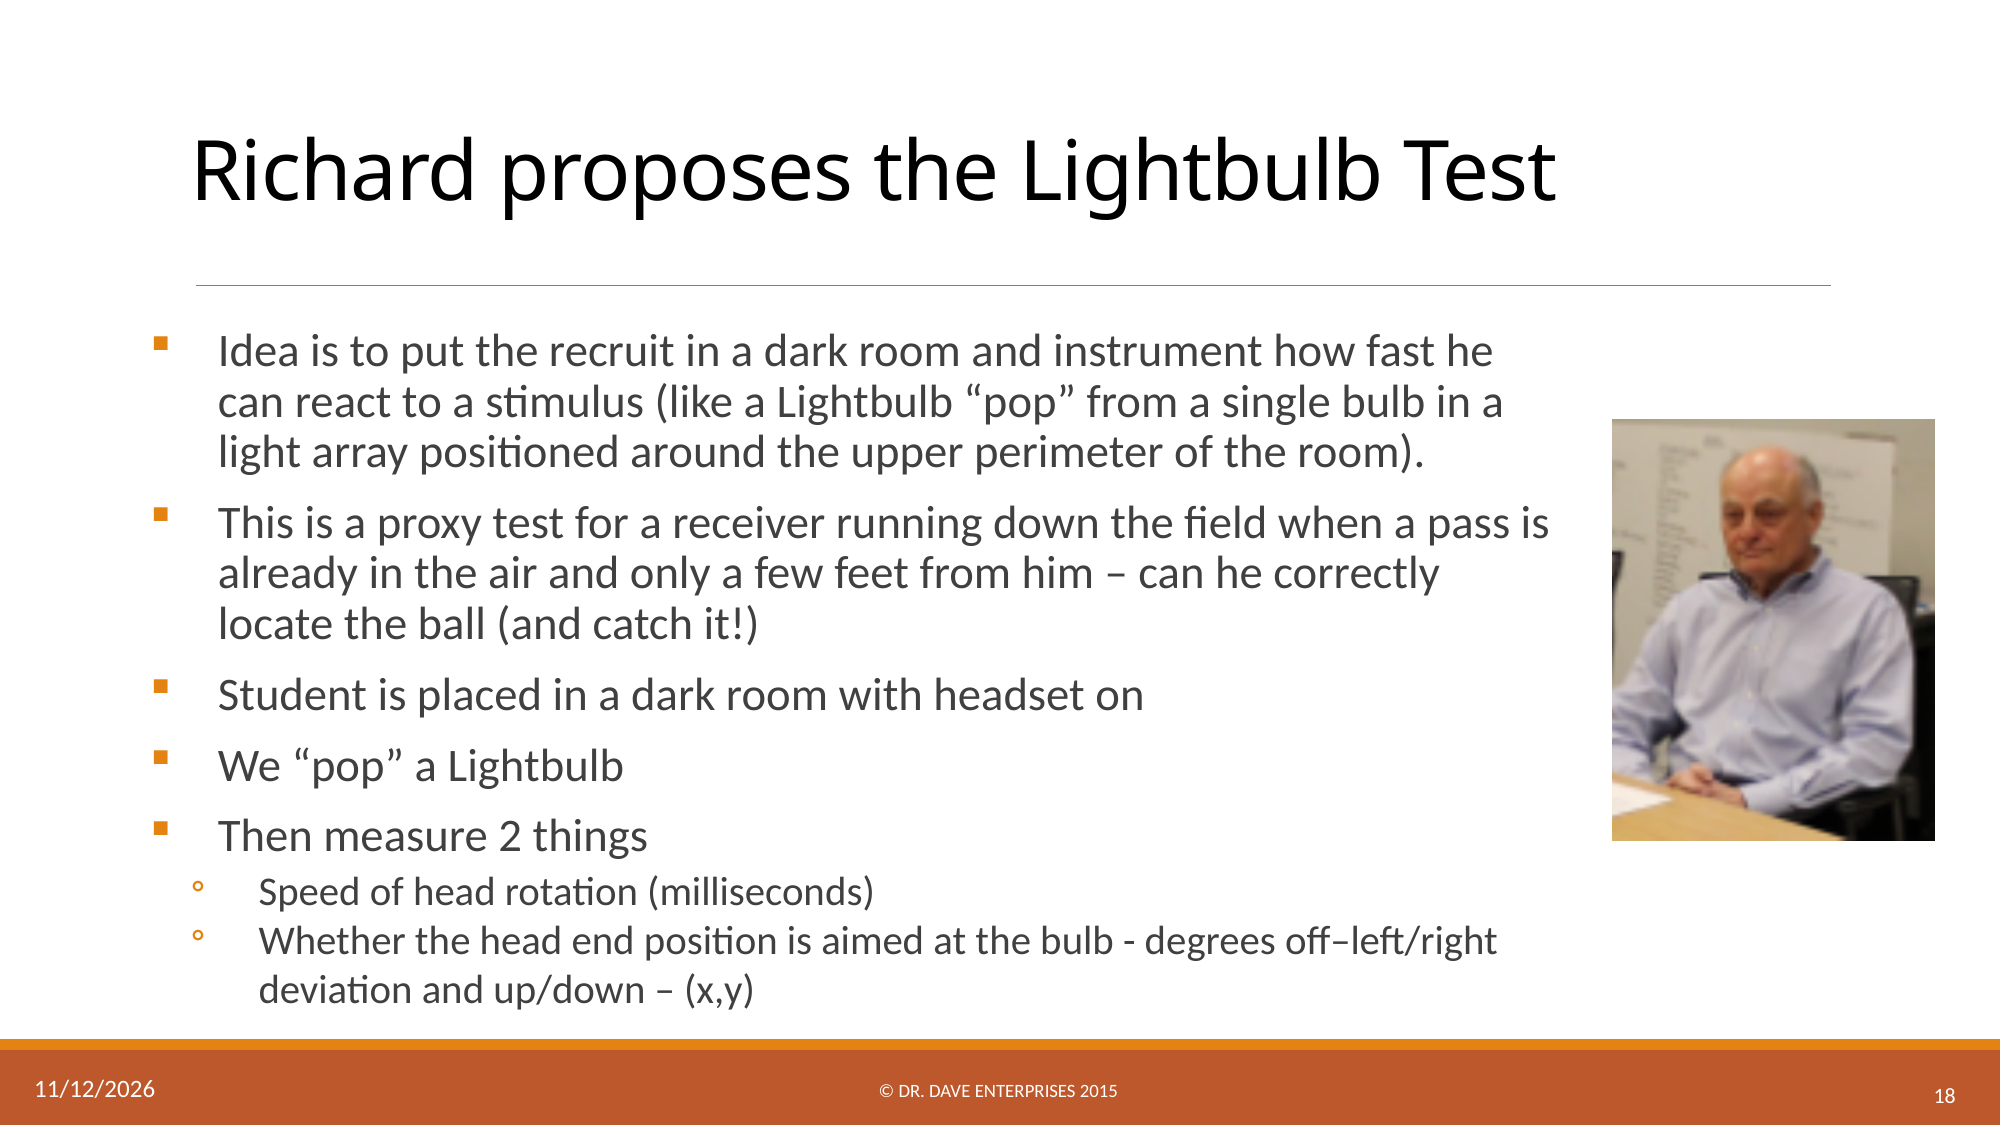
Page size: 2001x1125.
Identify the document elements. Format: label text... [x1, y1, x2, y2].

title Richard proposes the Lightbulb Test [175, 94, 1826, 225]
footer © Dr. Dave Enterprises 2015 [604, 1059, 1396, 1120]
slide_number 18 [1755, 1065, 1971, 1125]
list Idea is to put the recruit in a dark room and instrument how fast he can react to a stimulus (like a Lightbulb “pop” from a single bulb in a light array positioned around the upper perimeter of the room). This is a proxy test for a receiver running down the field when a pass is already in the air and only a few feet from him – can he correctly locate the ball (and catch it!) Student is placed in a dark room with headset on We “pop” a Lightbulb Then measure 2 things Speed of head rotation (milliseconds) Whether the head end position is aimed at the bulb - degrees off–left/right deviation and up/down – (x,y) [150, 318, 1560, 1032]
picture [1611, 419, 1936, 842]
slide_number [19, 1065, 425, 1125]
